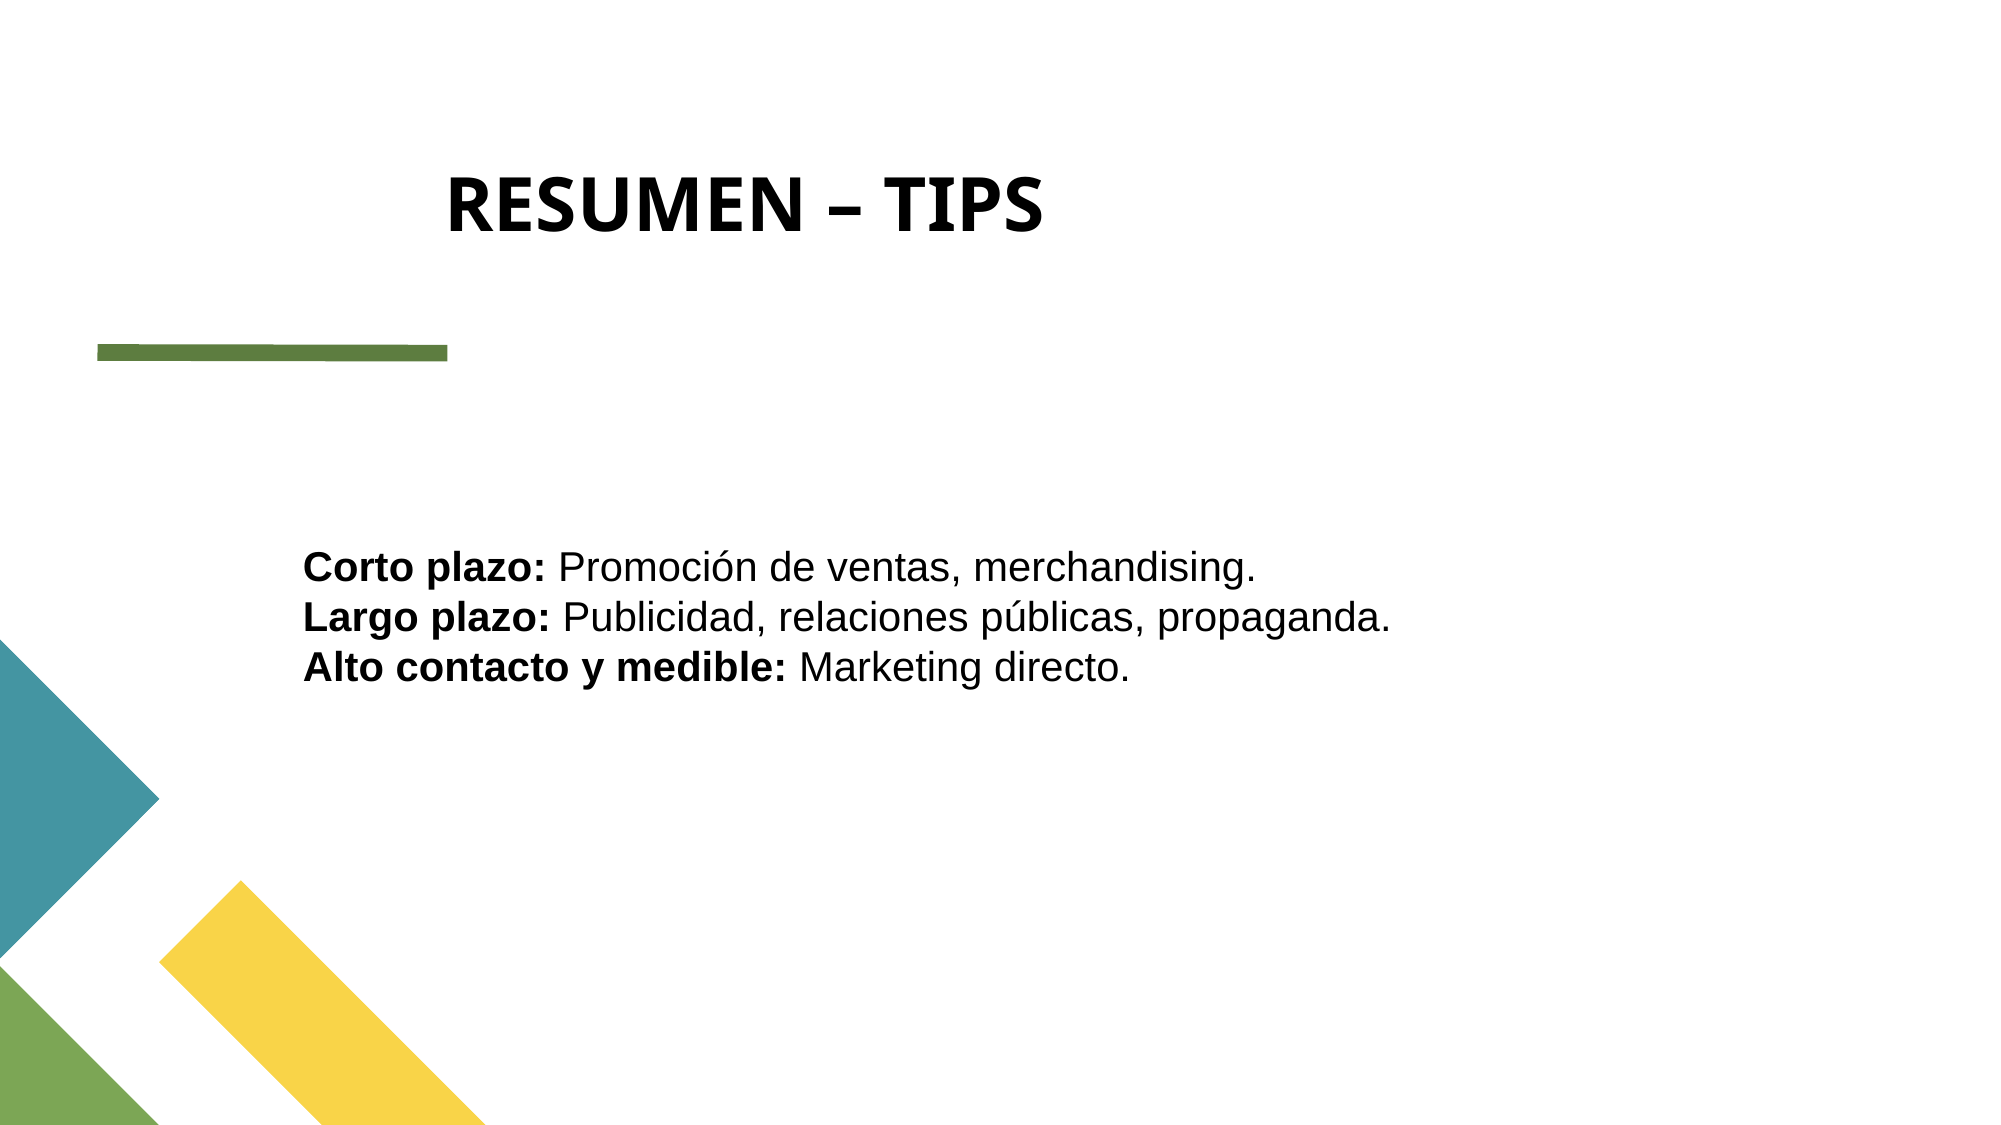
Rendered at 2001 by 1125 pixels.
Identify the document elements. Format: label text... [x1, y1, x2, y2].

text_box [0, 639, 486, 1125]
text_box RESUMEN – TIPS [0, 149, 1687, 231]
text_box Corto plazo: Promoción de ventas, merchandising. Largo plazo: Publicidad, relaciones públicas, propaganda. Alto contacto y medible: Marketing directo. [288, 532, 1541, 697]
